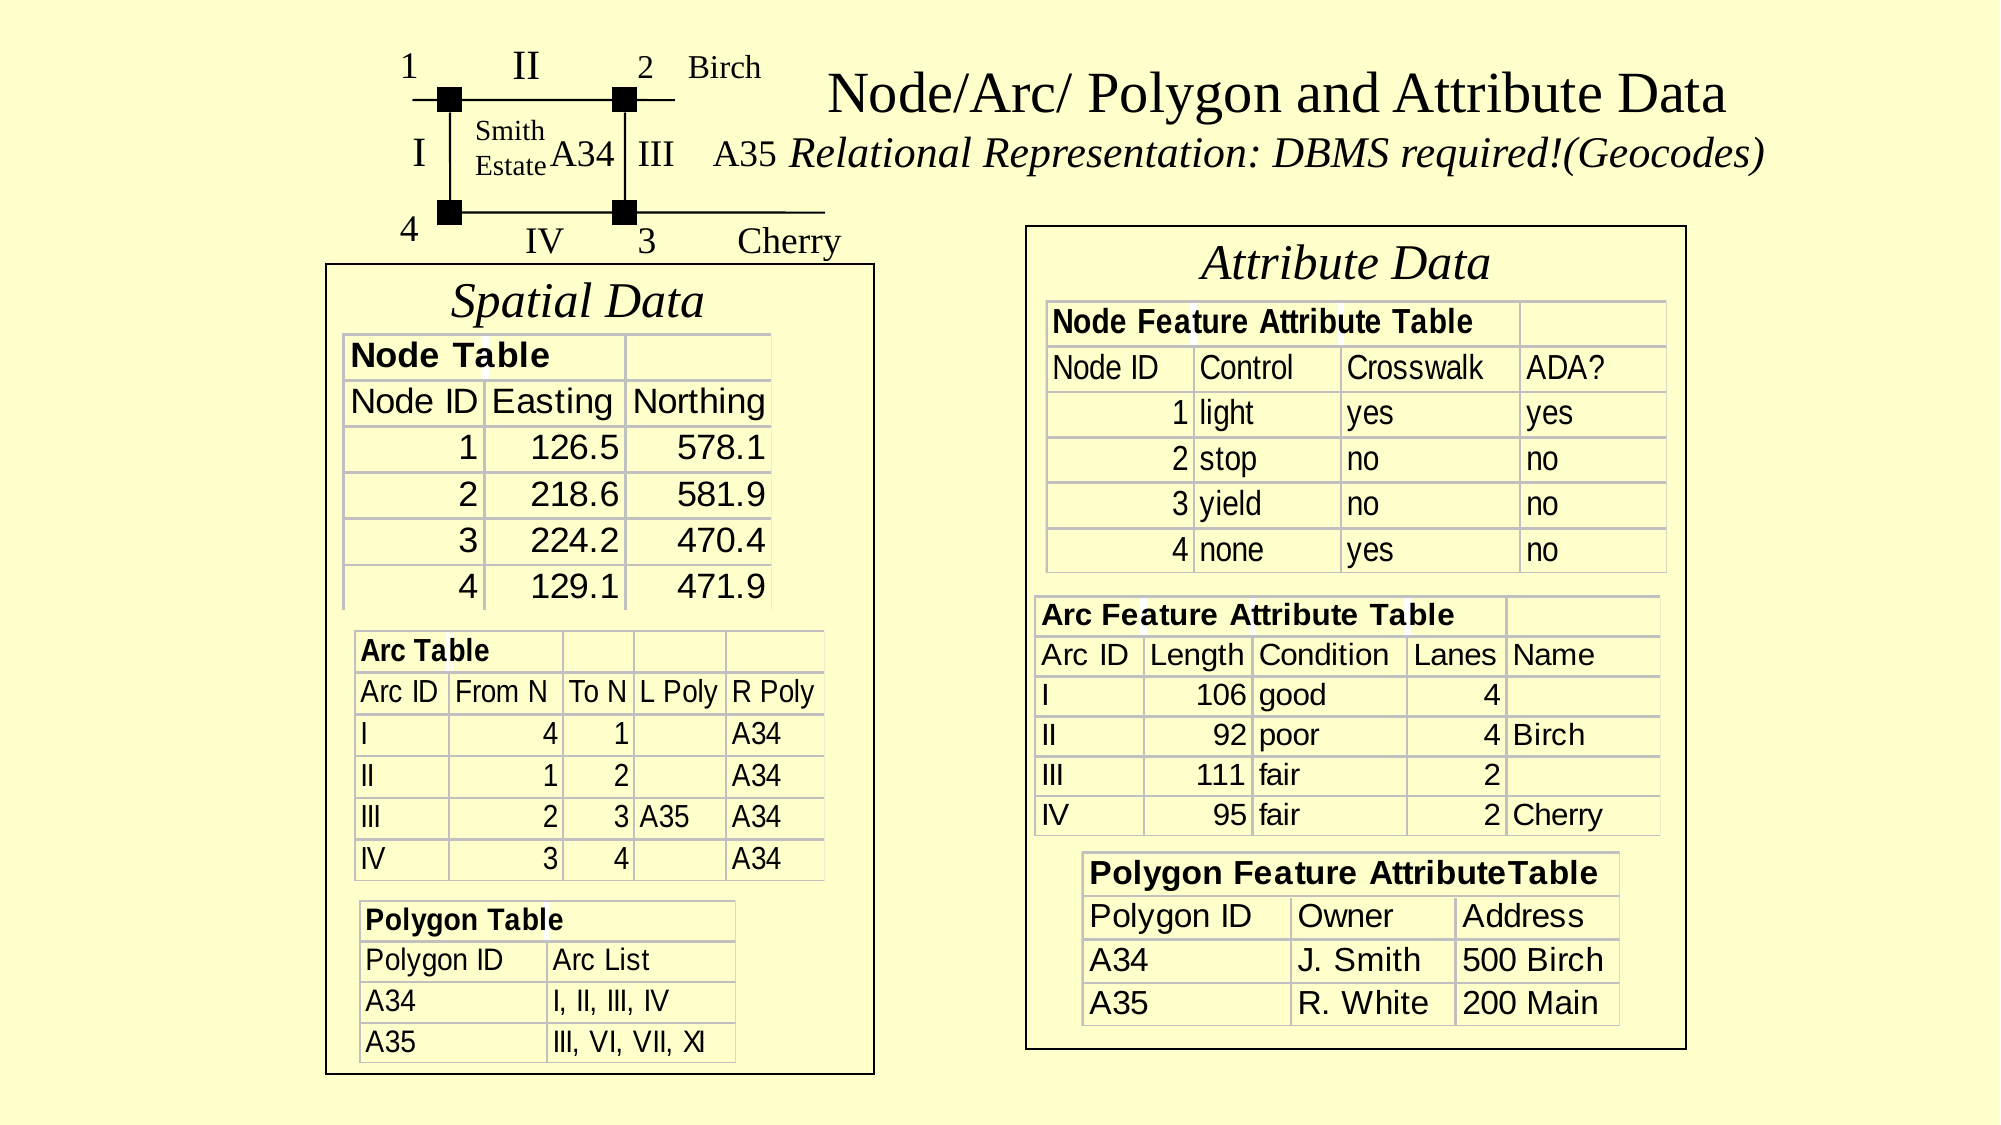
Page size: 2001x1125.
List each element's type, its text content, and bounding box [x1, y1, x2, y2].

text_box A34 [534, 121, 630, 182]
text_box [325, 263, 874, 1074]
text_box Smith Estate [460, 103, 563, 189]
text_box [1045, 299, 1669, 575]
text_box Spatial Data [435, 259, 721, 332]
text_box [438, 200, 462, 224]
text_box 1 [384, 33, 434, 94]
text_box [438, 88, 462, 112]
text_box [353, 629, 827, 883]
text_box [613, 200, 637, 224]
text_box Cherry [722, 208, 857, 263]
text_box Birch [672, 37, 778, 93]
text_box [358, 899, 738, 1065]
text_box I [397, 117, 442, 183]
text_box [1033, 595, 1663, 838]
text_box Attribute Data [1185, 222, 1507, 298]
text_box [342, 332, 774, 613]
text_box IV [509, 208, 580, 259]
text_box Node/Arc/ Polygon and Attribute Data Relational Representation: DBMS required!(Geocodes) [773, 46, 1781, 184]
text_box III [630, 121, 691, 182]
text_box [613, 88, 637, 112]
text_box [1026, 226, 1687, 1049]
text_box A35 [697, 121, 793, 182]
text_box 2 [622, 37, 670, 93]
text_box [1081, 851, 1622, 1028]
text_box 4 [384, 196, 434, 257]
text_box 3 [622, 208, 672, 259]
text_box II [497, 29, 556, 96]
